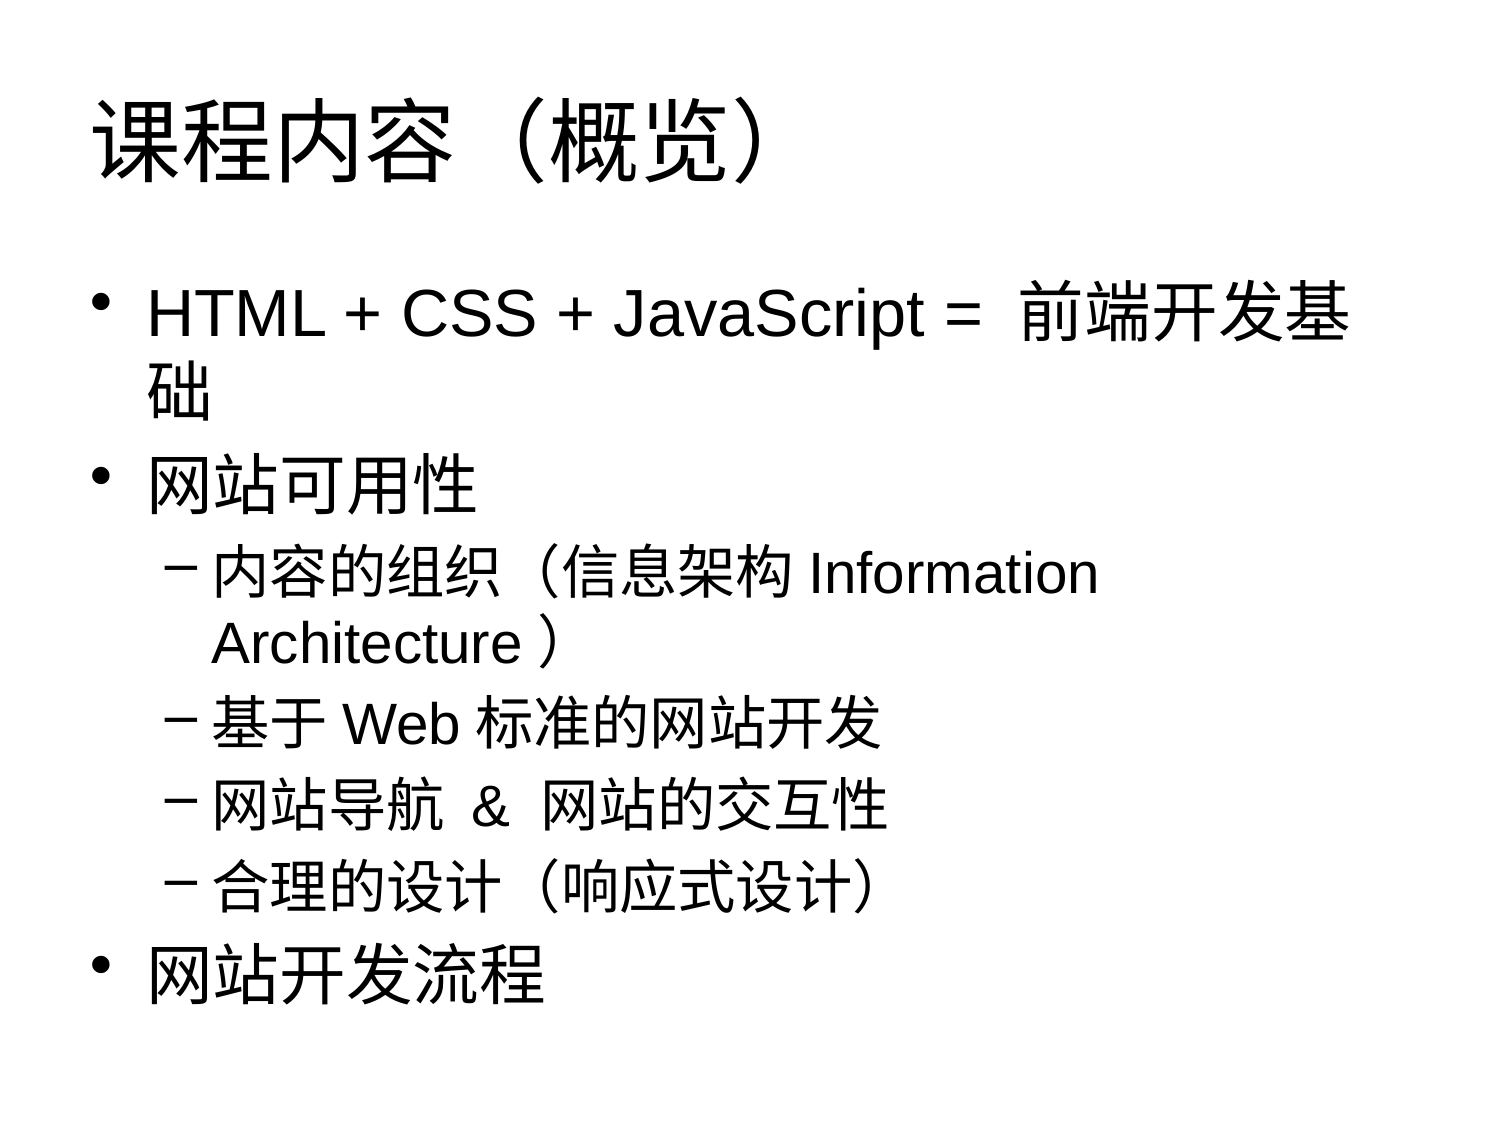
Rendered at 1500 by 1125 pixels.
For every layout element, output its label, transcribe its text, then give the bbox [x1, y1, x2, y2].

title 课程内容（概览） [74, 44, 1426, 233]
list HTML + CSS + JavaScript = 前端开发基础 网站可用性 内容的组织（信息架构Information Architecture） 基于Web标准的网站开发 网站导航 & 网站的交互性 合理的设计（响应式设计） 网站开发流程 [74, 262, 1426, 1006]
